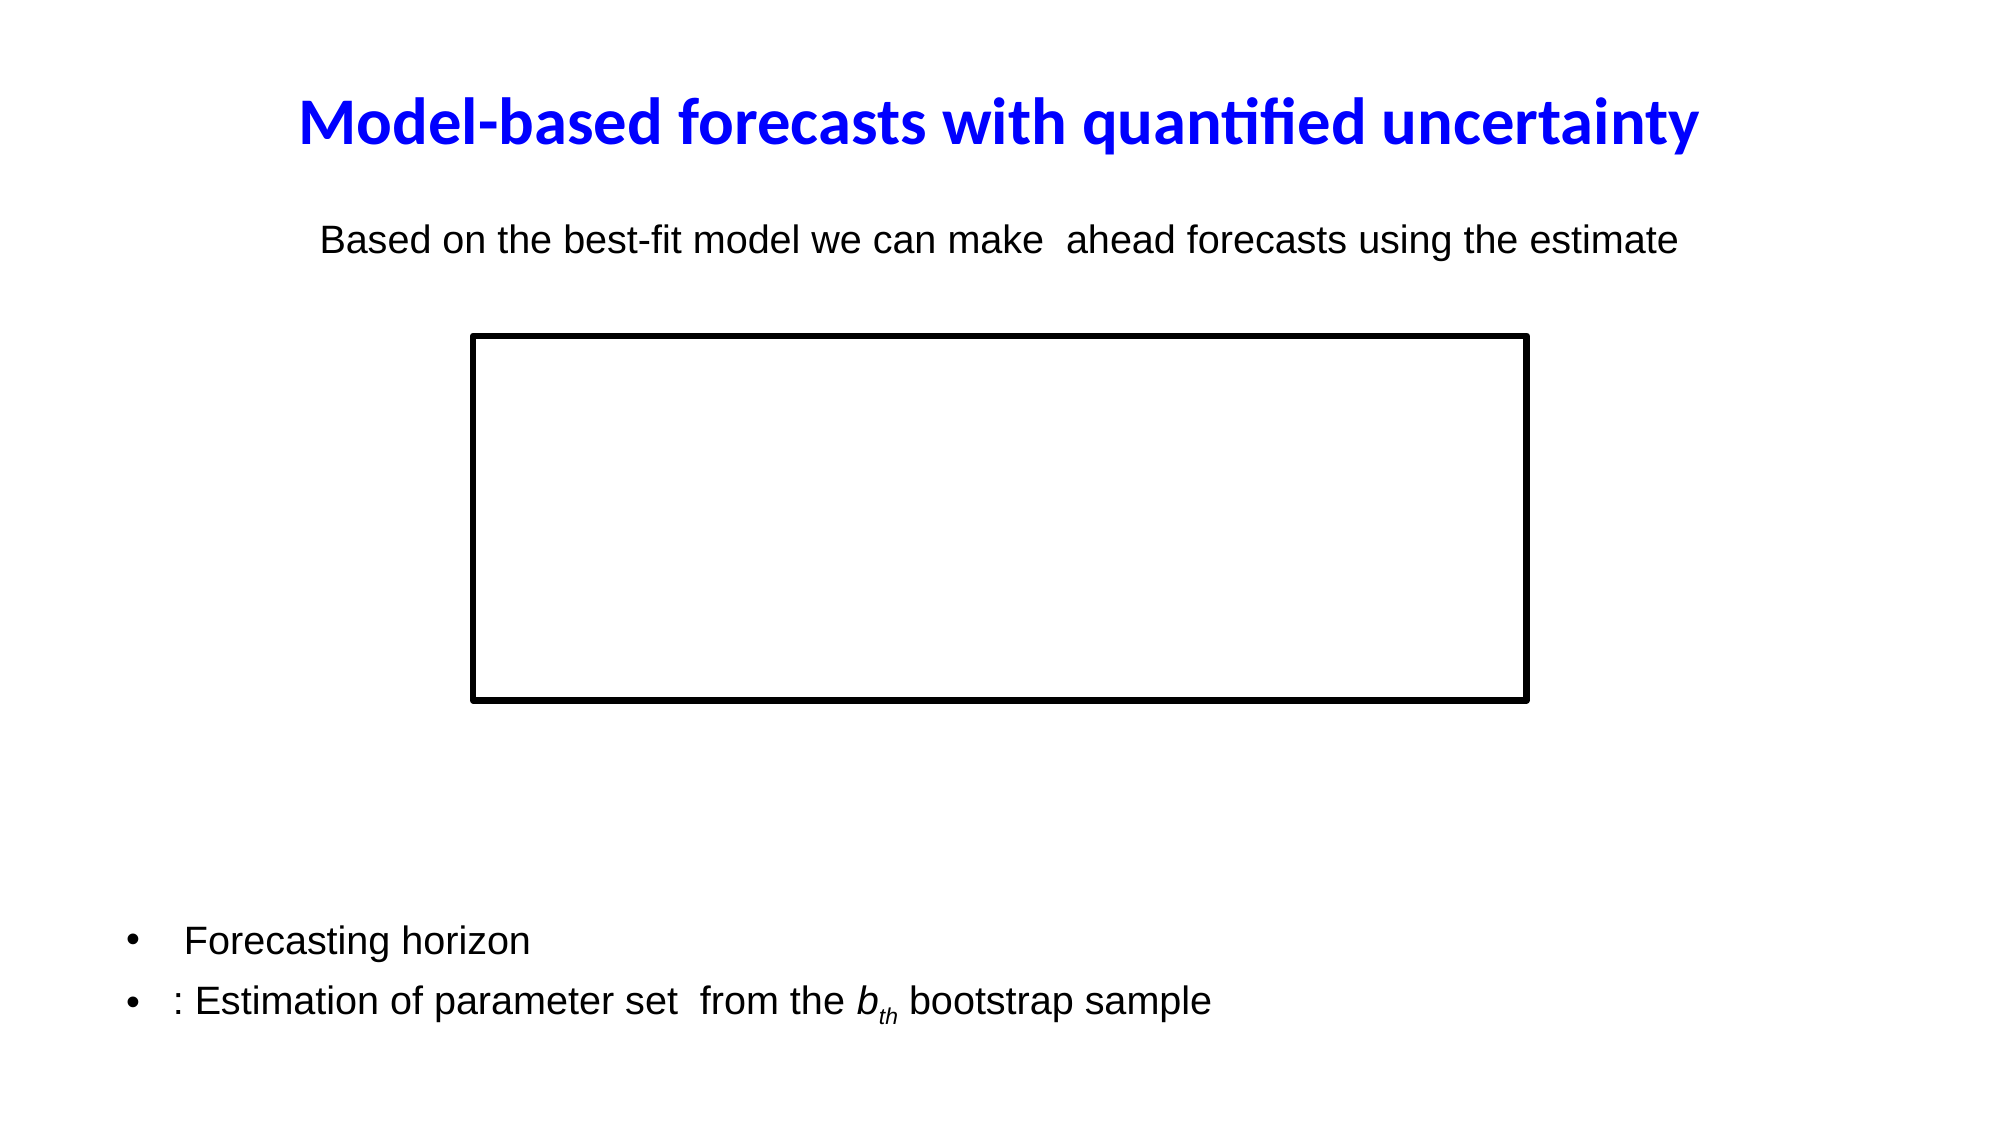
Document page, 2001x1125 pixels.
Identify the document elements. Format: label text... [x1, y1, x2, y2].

text_box Model-based forecasts with quantified uncertainty [256, 70, 1743, 166]
